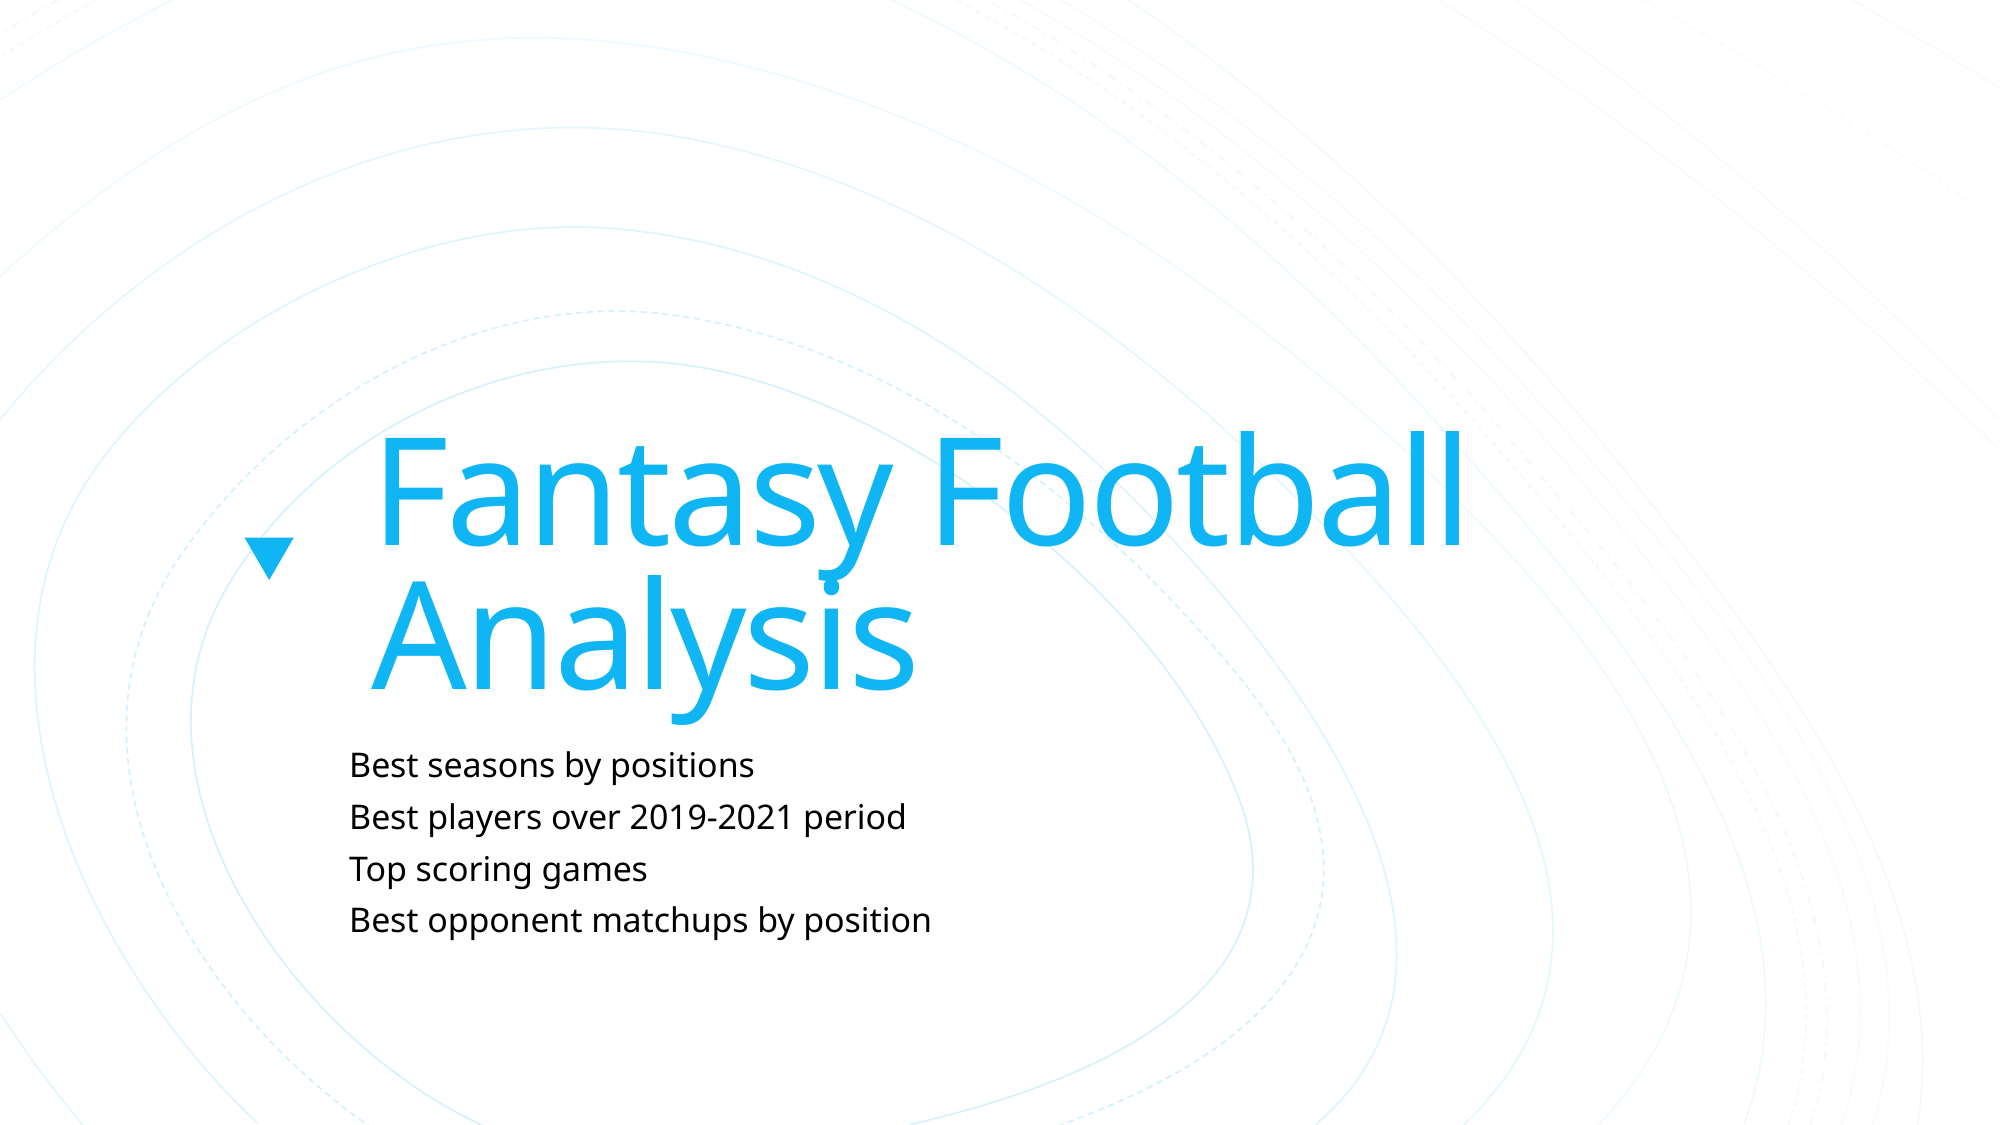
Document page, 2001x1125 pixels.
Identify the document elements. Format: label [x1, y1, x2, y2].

text_box [0, 0, 2000, 1125]
